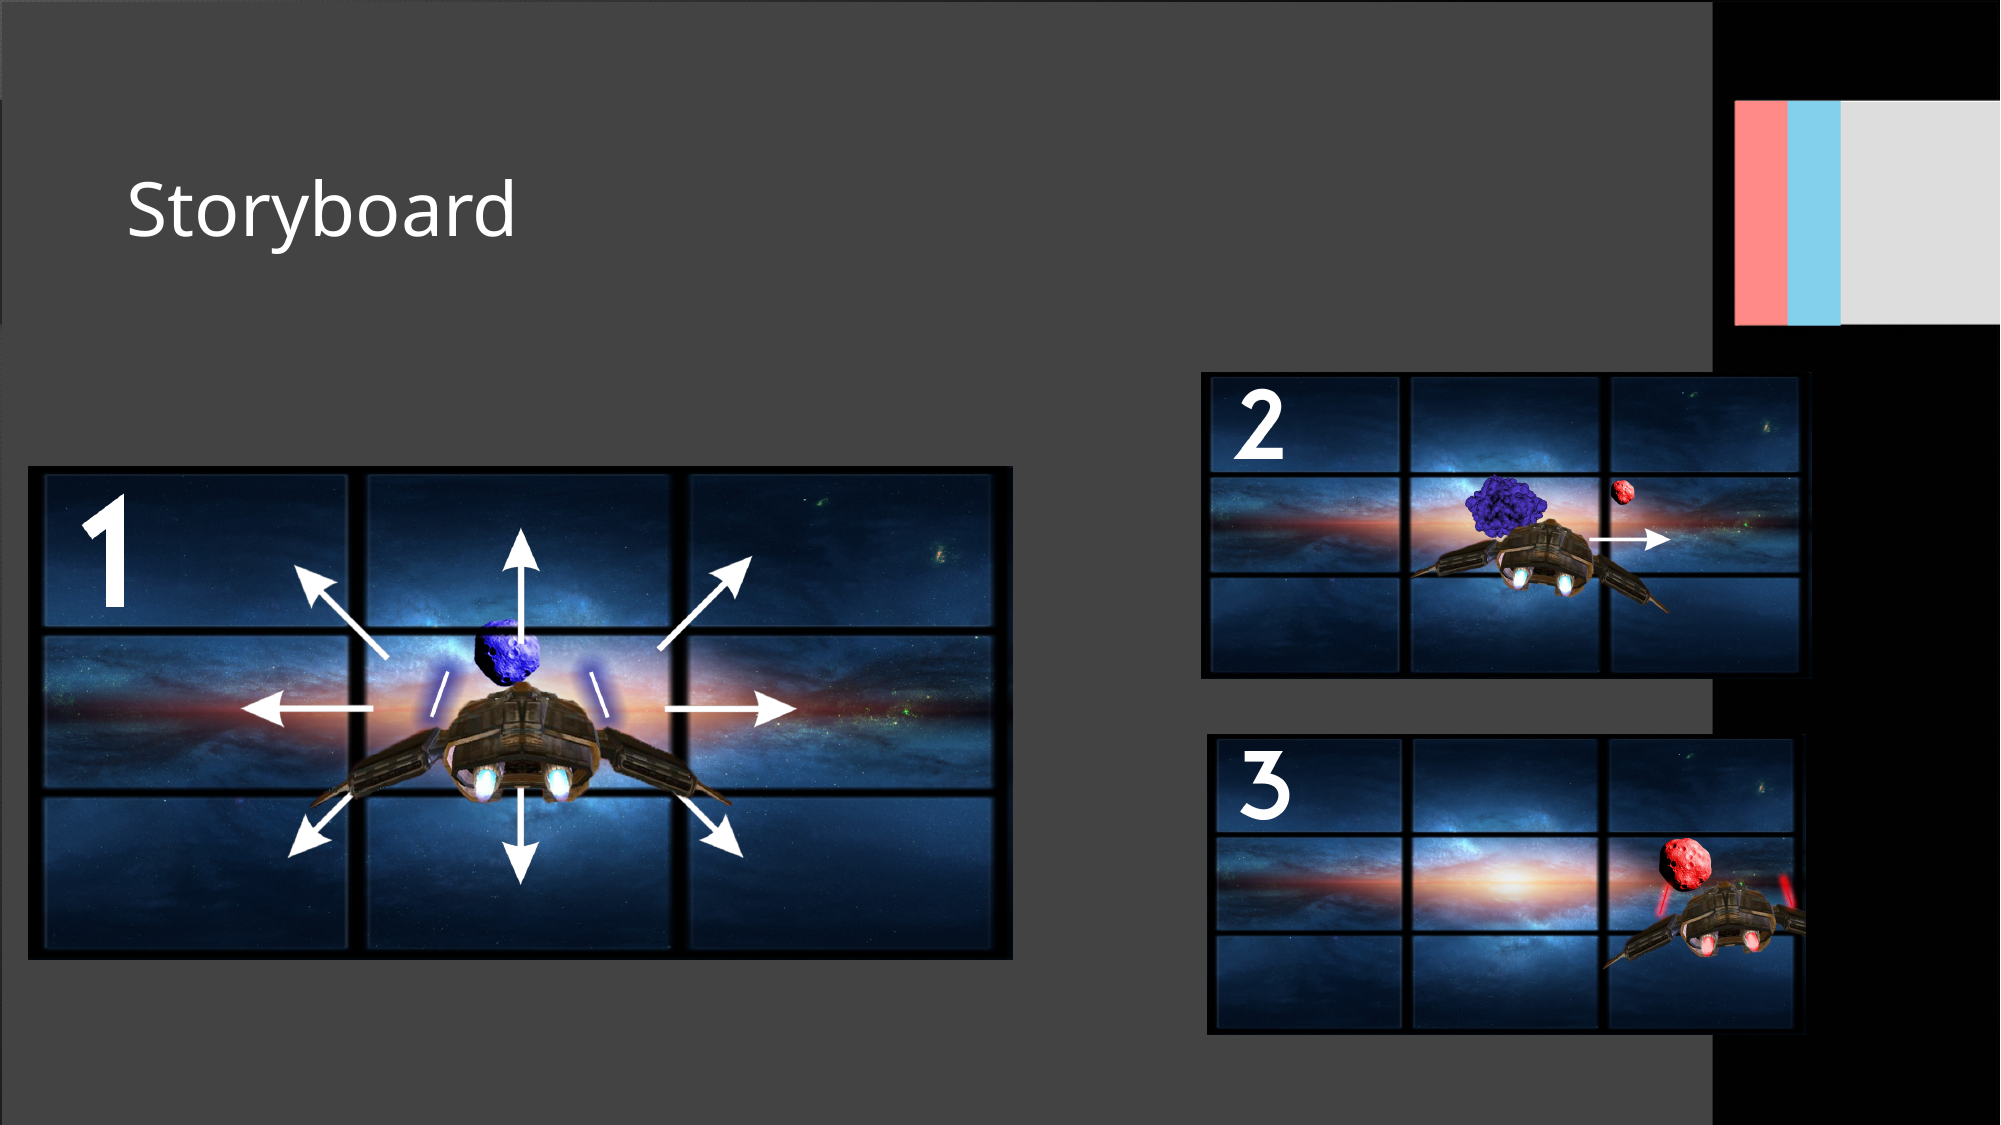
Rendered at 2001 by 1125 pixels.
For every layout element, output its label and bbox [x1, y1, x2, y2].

text_box [0, 0, 2000, 1125]
picture [1206, 734, 1806, 1036]
picture [27, 466, 1013, 961]
picture [1201, 372, 1812, 679]
